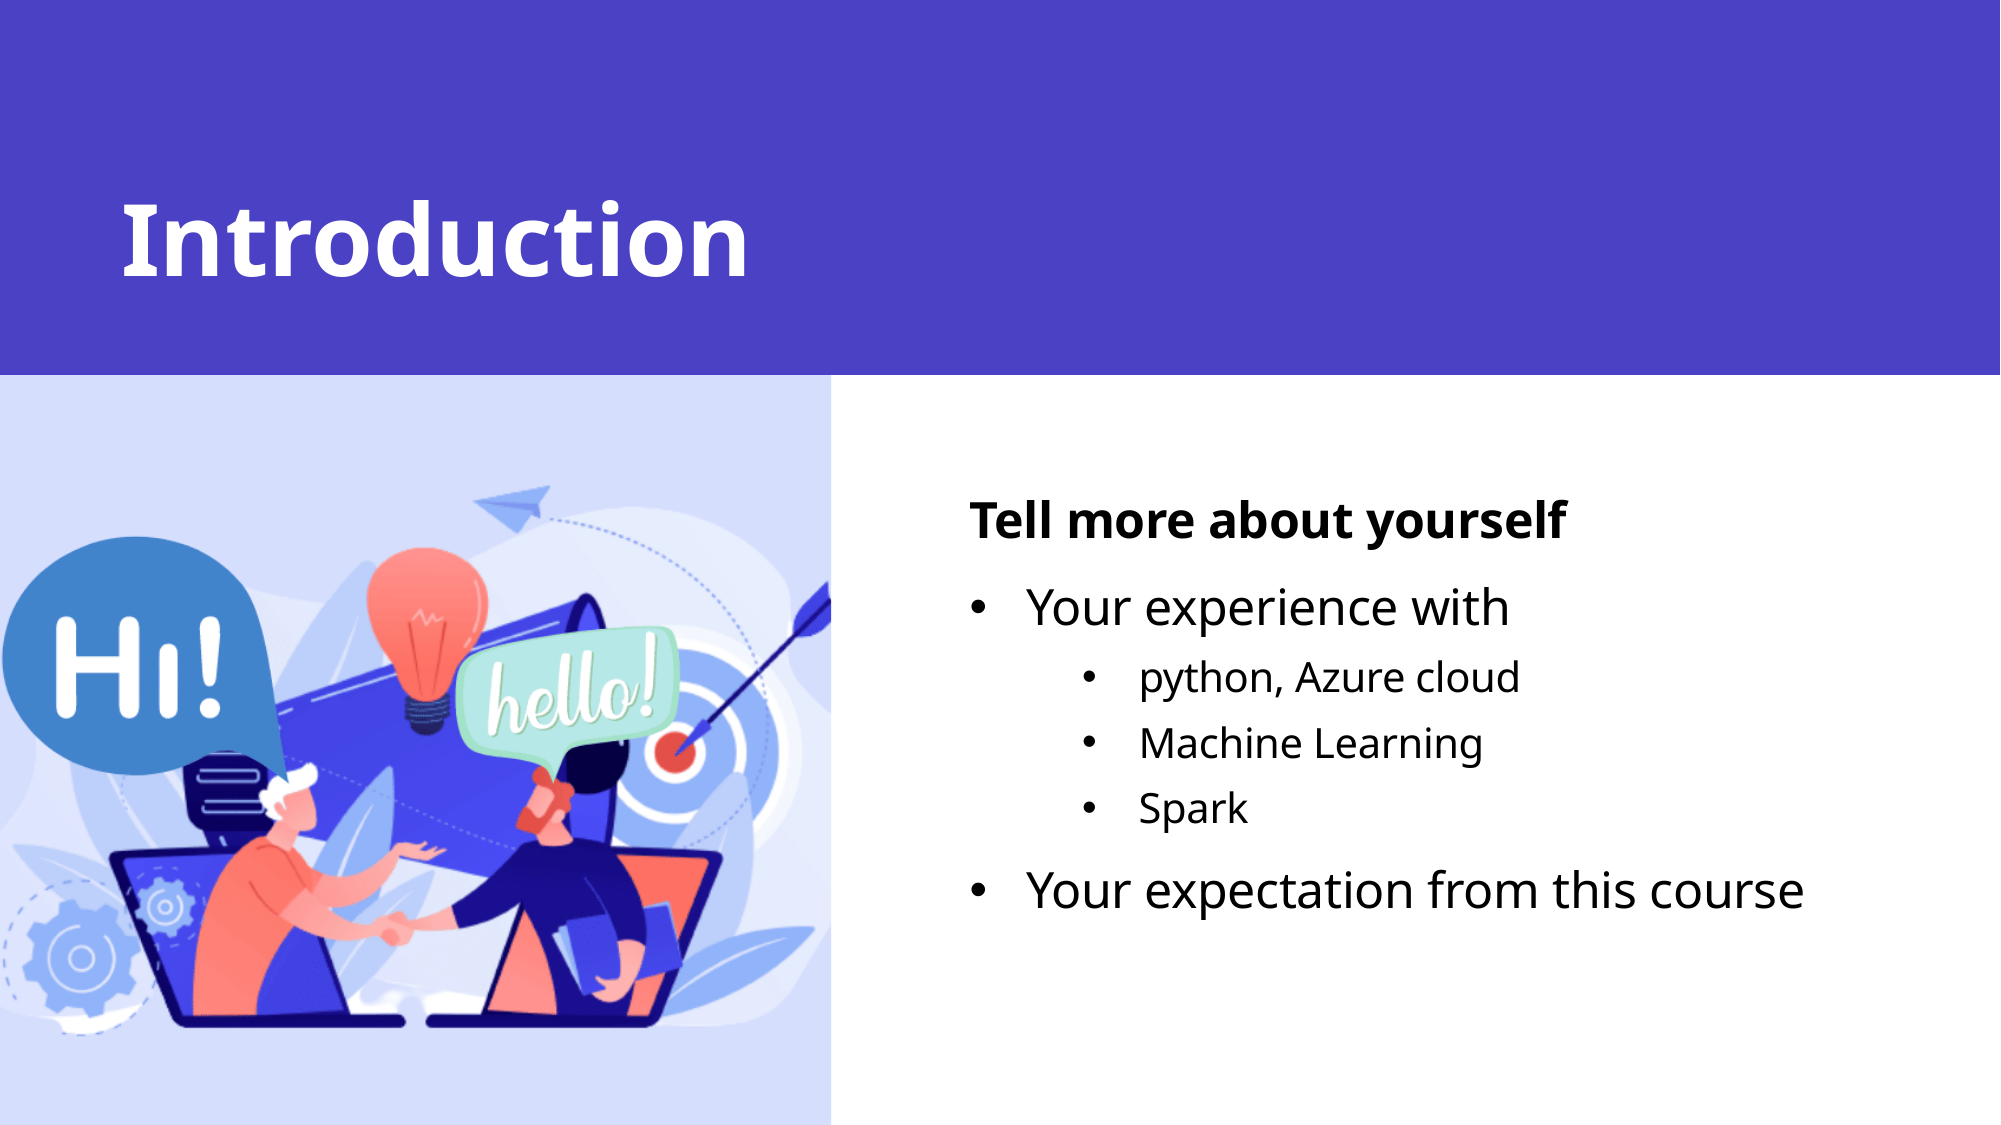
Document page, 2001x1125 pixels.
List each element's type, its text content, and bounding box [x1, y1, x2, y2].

picture [0, 374, 832, 1125]
list Tell more about yourself Your experience with python, Azure cloud Machine Learning Spark Your expectation from this course [954, 475, 1875, 1015]
title Introduction [106, 59, 1669, 307]
